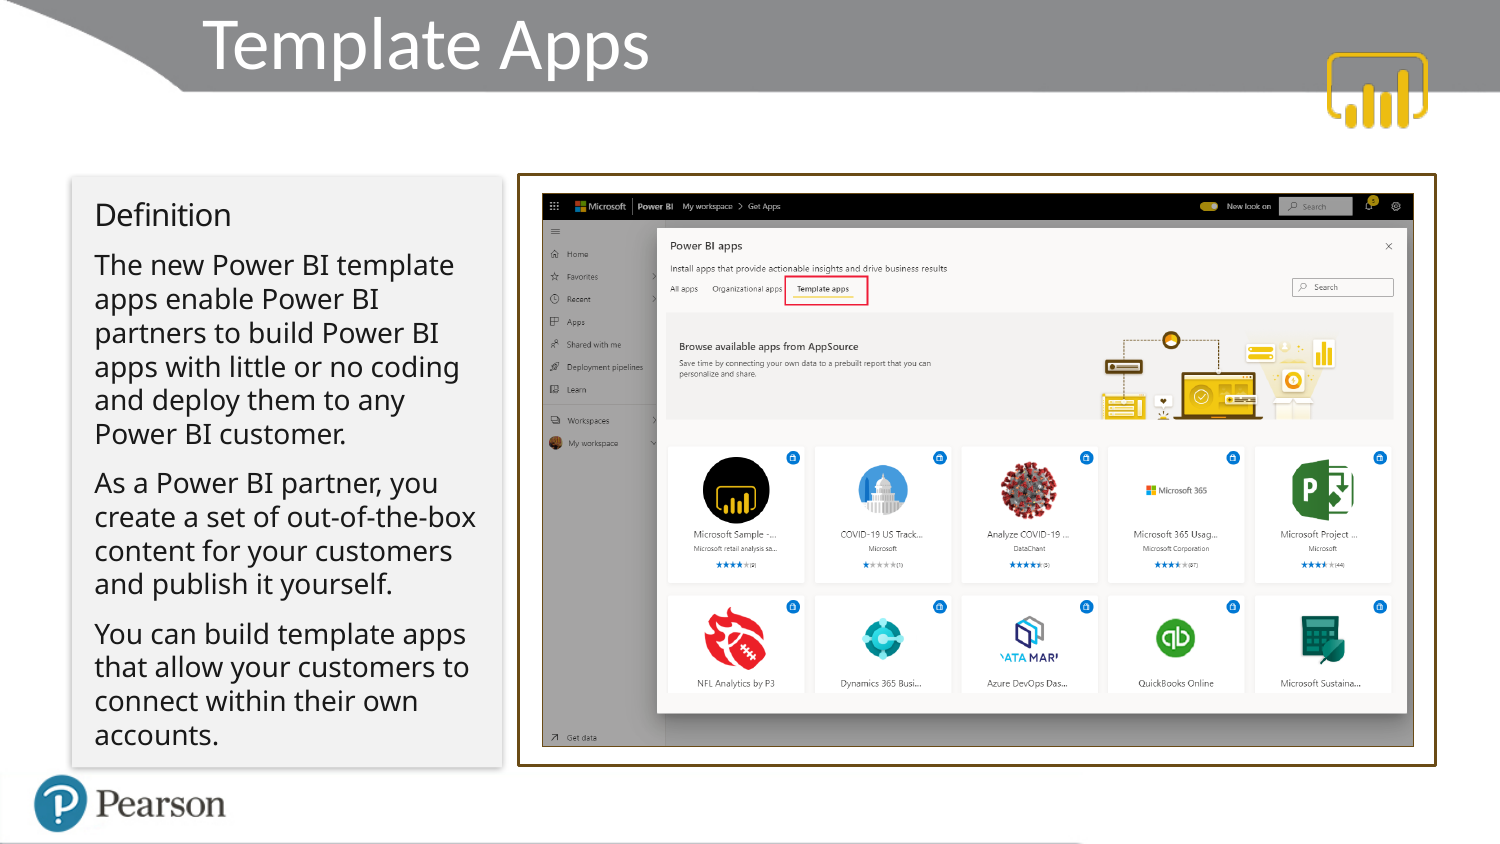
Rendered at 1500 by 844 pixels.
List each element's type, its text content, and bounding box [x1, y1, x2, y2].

title Template Apps [187, 0, 1426, 79]
text_box [517, 173, 1438, 767]
text_box Definition The new Power BI template apps enable Power BI partners to build Power BI apps with little or no coding and deploy them to any Power BI customer. As a Power BI partner, you create a set of out-of-the-box content for your customers and publish it yourself. You can build template apps that allow your customers to connect within their own accounts. [71, 176, 503, 768]
picture [0, 0, 1500, 844]
